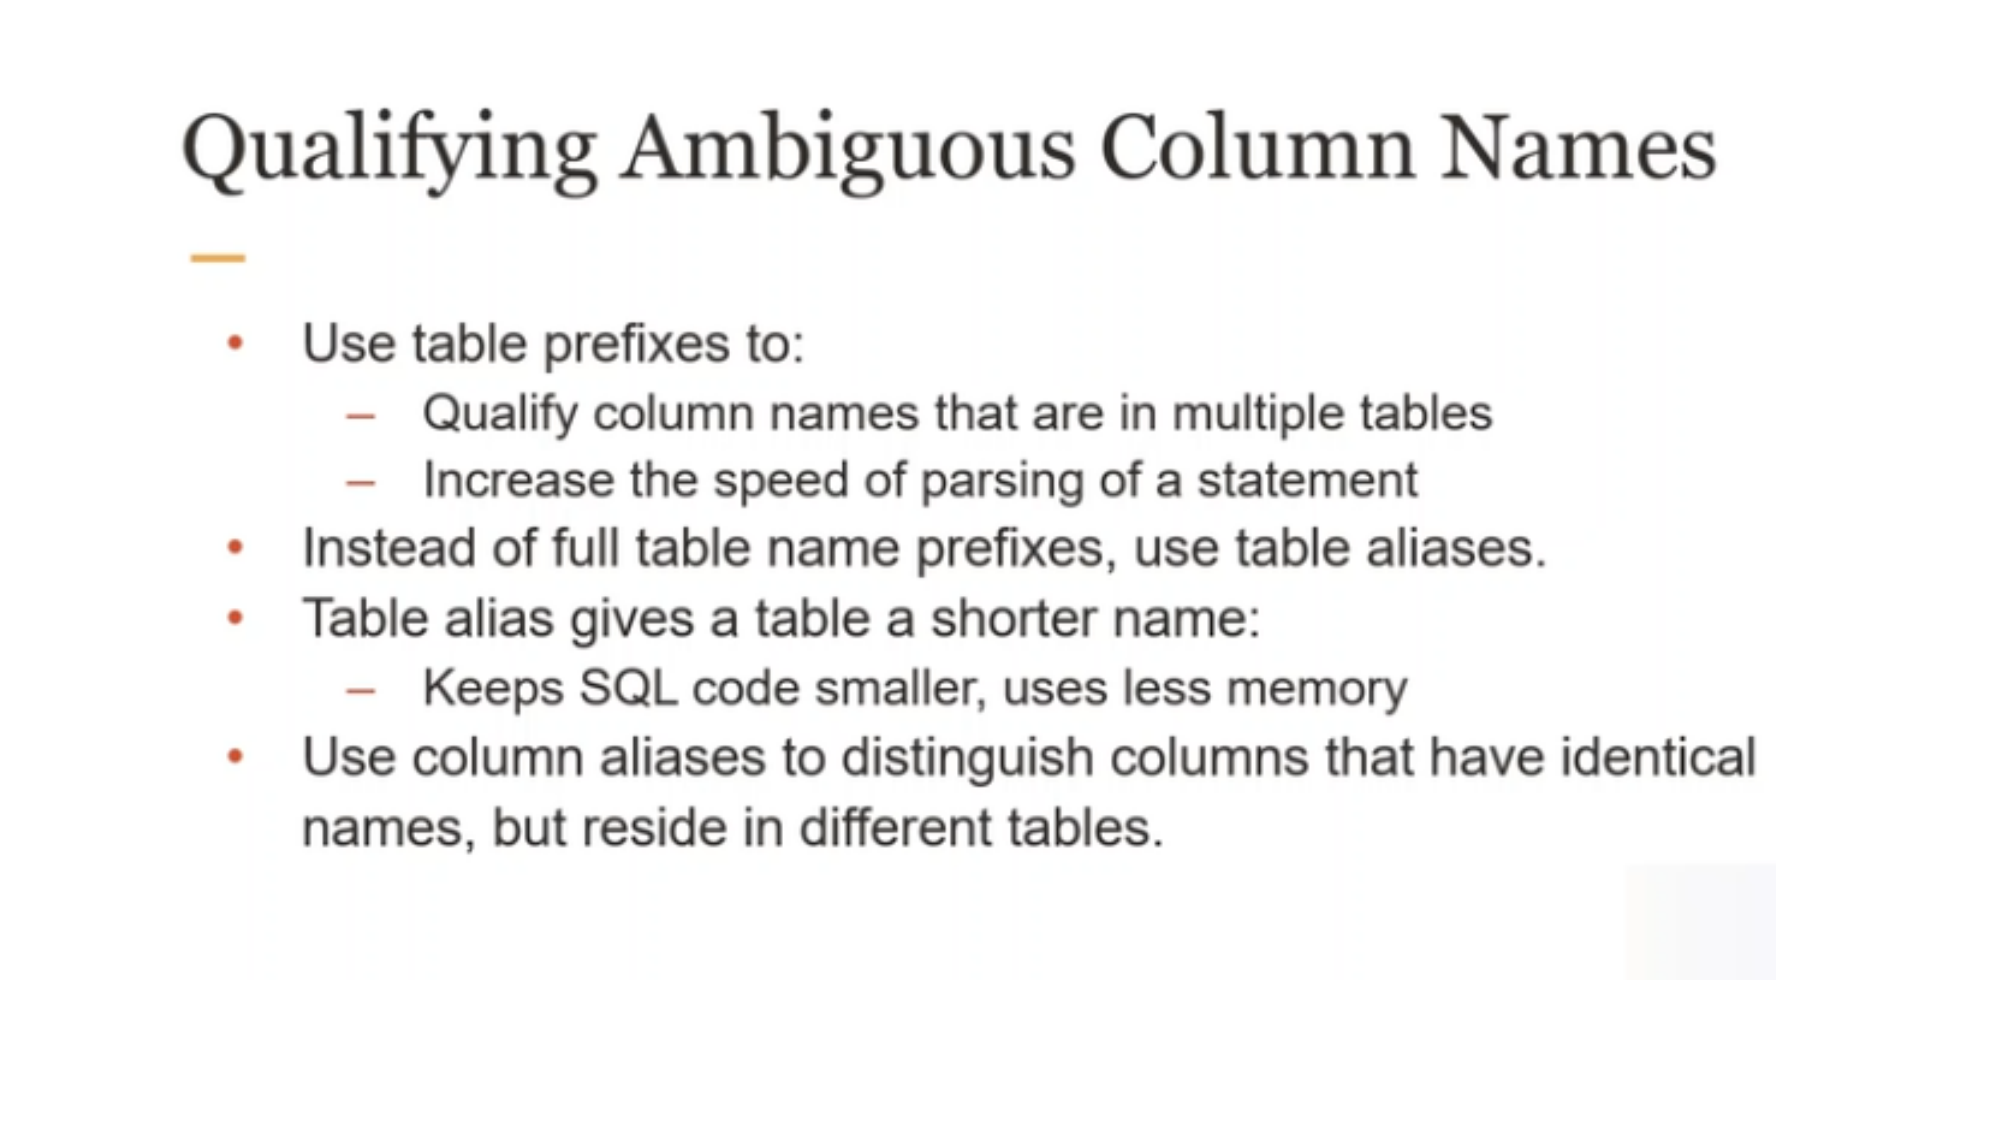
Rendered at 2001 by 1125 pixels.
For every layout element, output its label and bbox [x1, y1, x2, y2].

picture [112, 85, 1776, 980]
